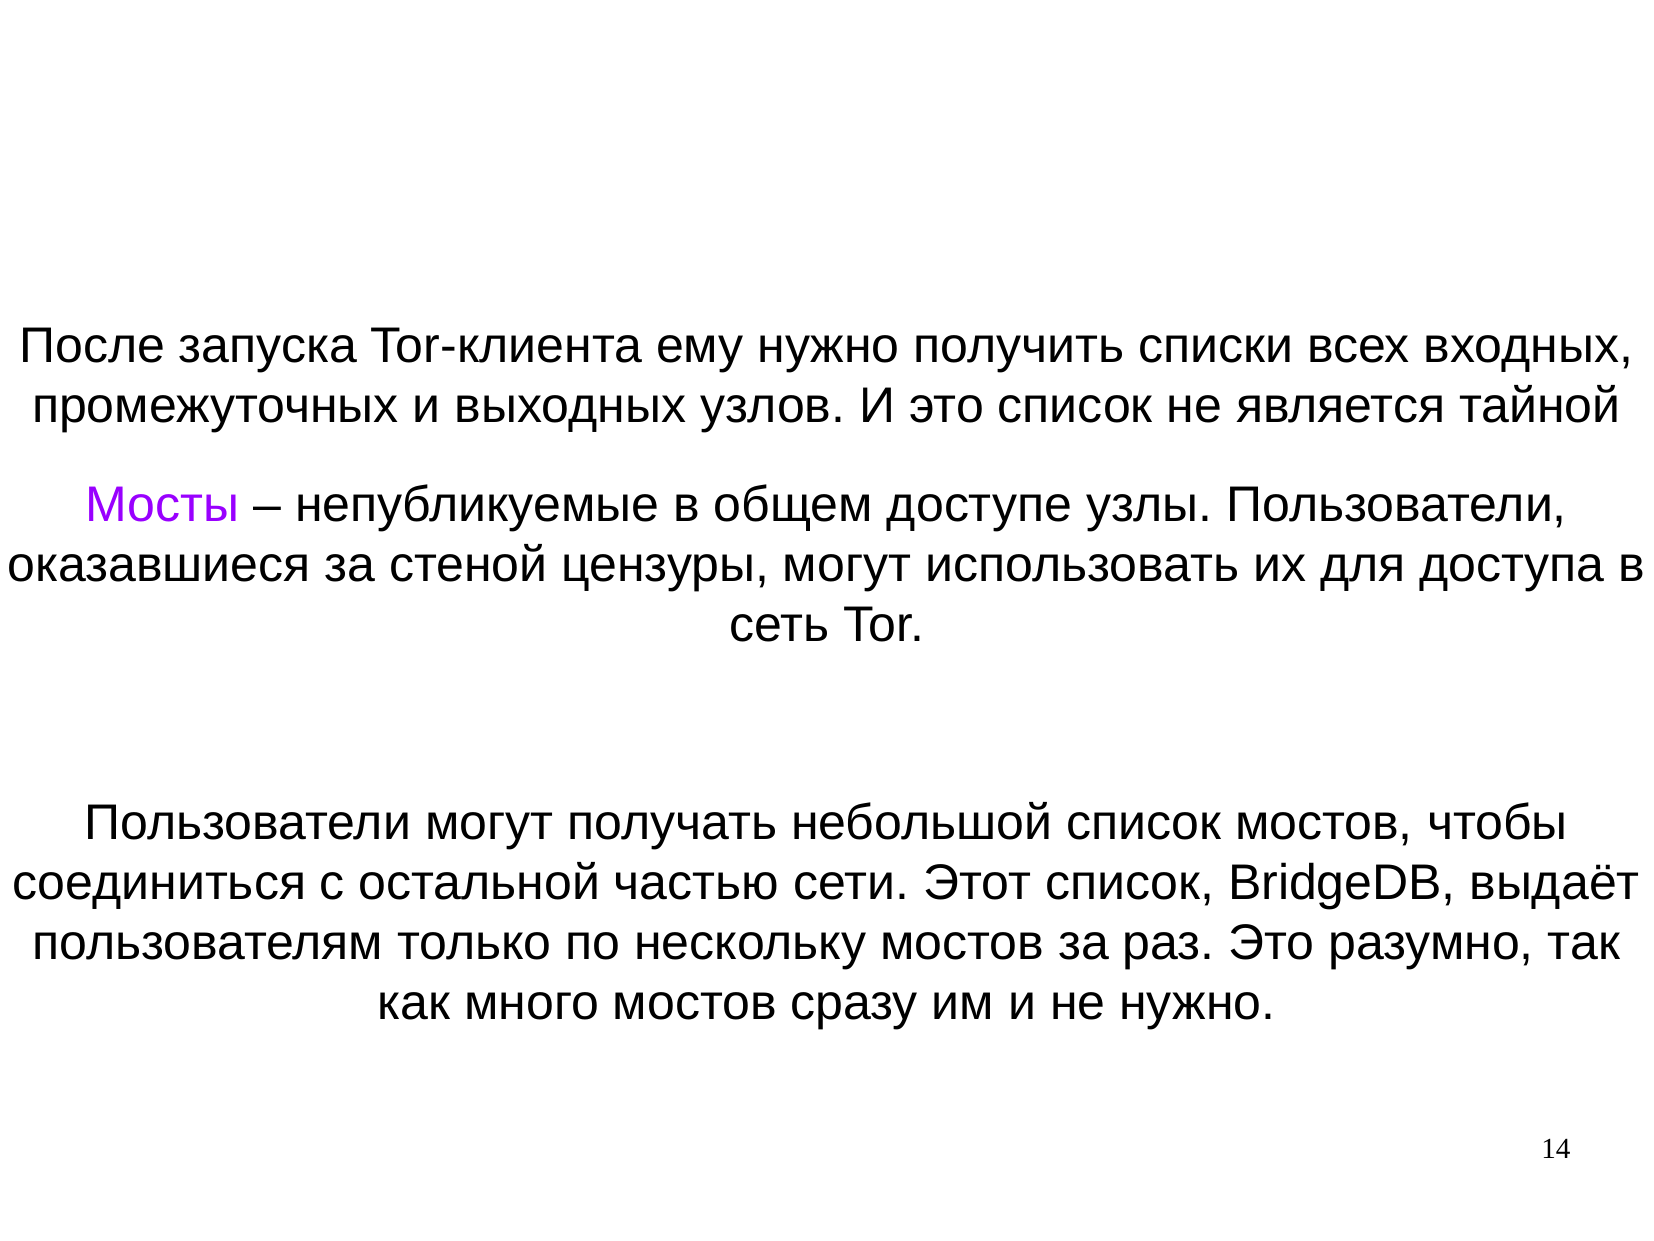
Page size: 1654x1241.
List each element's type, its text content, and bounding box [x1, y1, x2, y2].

subtitle После запуска Tor-клиента ему нужно получить списки всех входных, промежуточных и выходных узлов. И это список не является тайной Мосты – непубликуемые в общем доступе узлы. Пользователи, оказавшиеся за стеной цензуры, могут использовать их для доступа в сеть Tor. Пользователи могут получать небольшой список мостов, чтобы соединиться с остальной частью сети. Этот список, BridgeDB, выдаёт пользователям только по нескольку мостов за раз. Это разумно, так как много мостов сразу им и не нужно. [0, 312, 1654, 1129]
slide_number 14 [1185, 1129, 1571, 1216]
